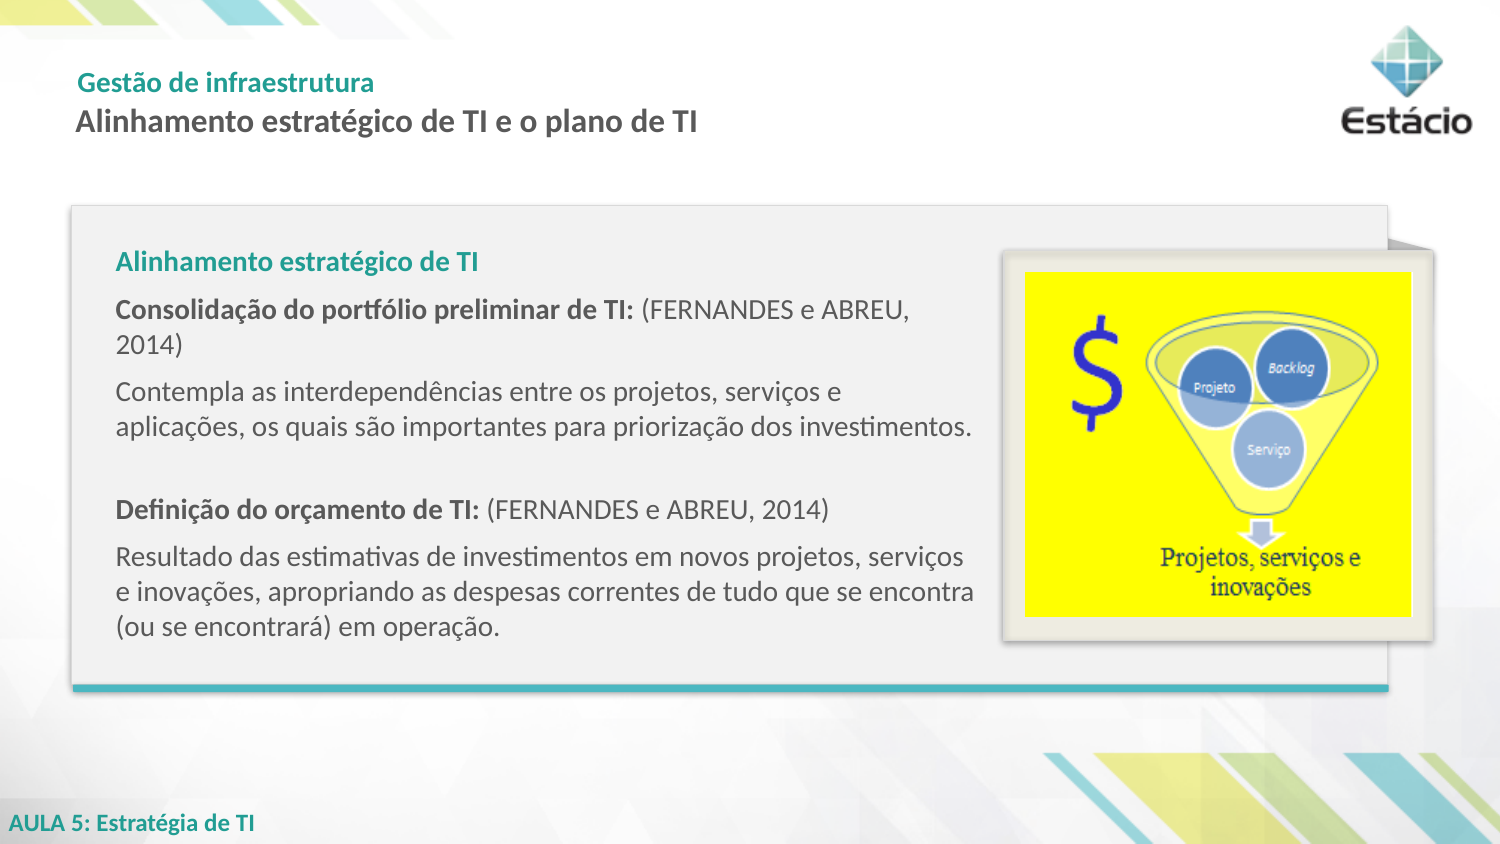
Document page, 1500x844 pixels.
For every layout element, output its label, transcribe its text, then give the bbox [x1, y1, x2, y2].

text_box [1003, 250, 1433, 641]
text_box Alinhamento estratégico de TI e o plano de TI [60, 92, 925, 147]
text_box [1393, 238, 1424, 247]
text_box Alinhamento estratégico de TI Consolidação do portfólio preliminar de TI: (FERNANDES e ABREU, 2014) Contempla as interdependências entre os projetos, serviços e aplicações, os quais são importantes para priorização dos investimentos. Definição do orçamento de TI: (FERNANDES e ABREU, 2014) Resultado das estimativas de investimentos em novos projetos, serviços e inovações, apropriando as despesas correntes de tudo que se encontra (ou se encontrará) em operação. [100, 235, 991, 650]
text_box [71, 205, 1388, 684]
picture [0, 0, 1500, 844]
text_box [72, 683, 1390, 693]
